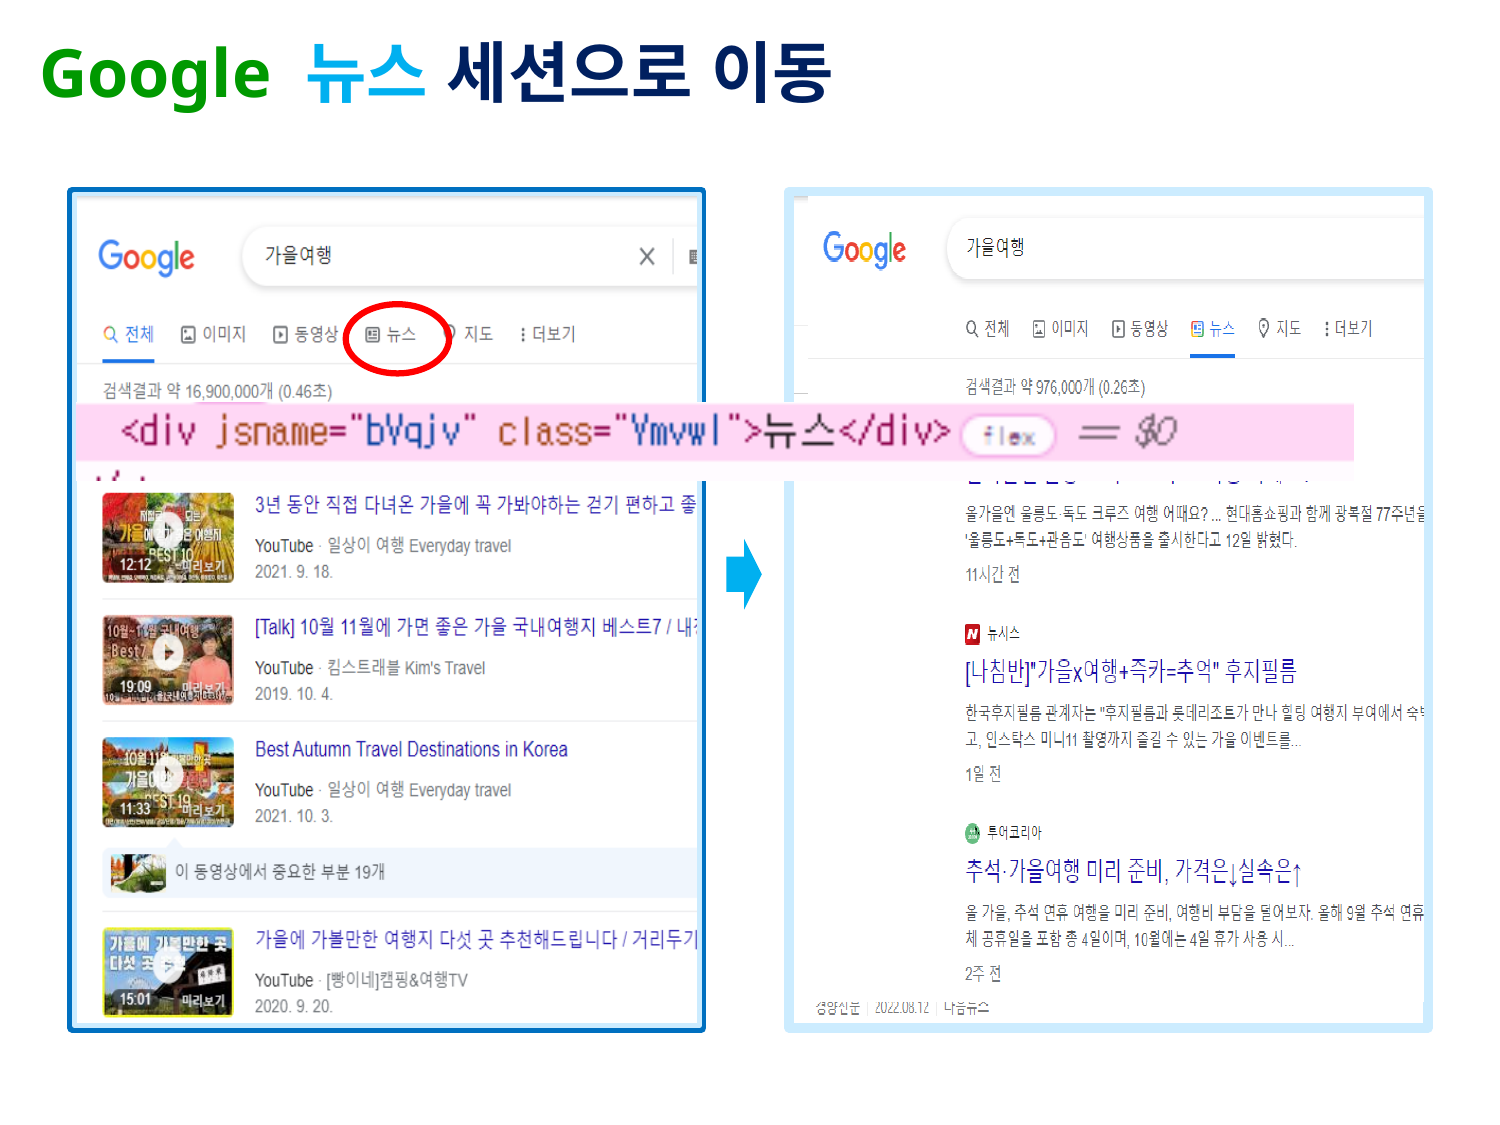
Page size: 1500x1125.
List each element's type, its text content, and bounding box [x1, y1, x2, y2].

text_box Google 뉴스 세션으로 이동 [17, 49, 1495, 117]
text_box [725, 537, 763, 611]
picture [76, 195, 1424, 1024]
